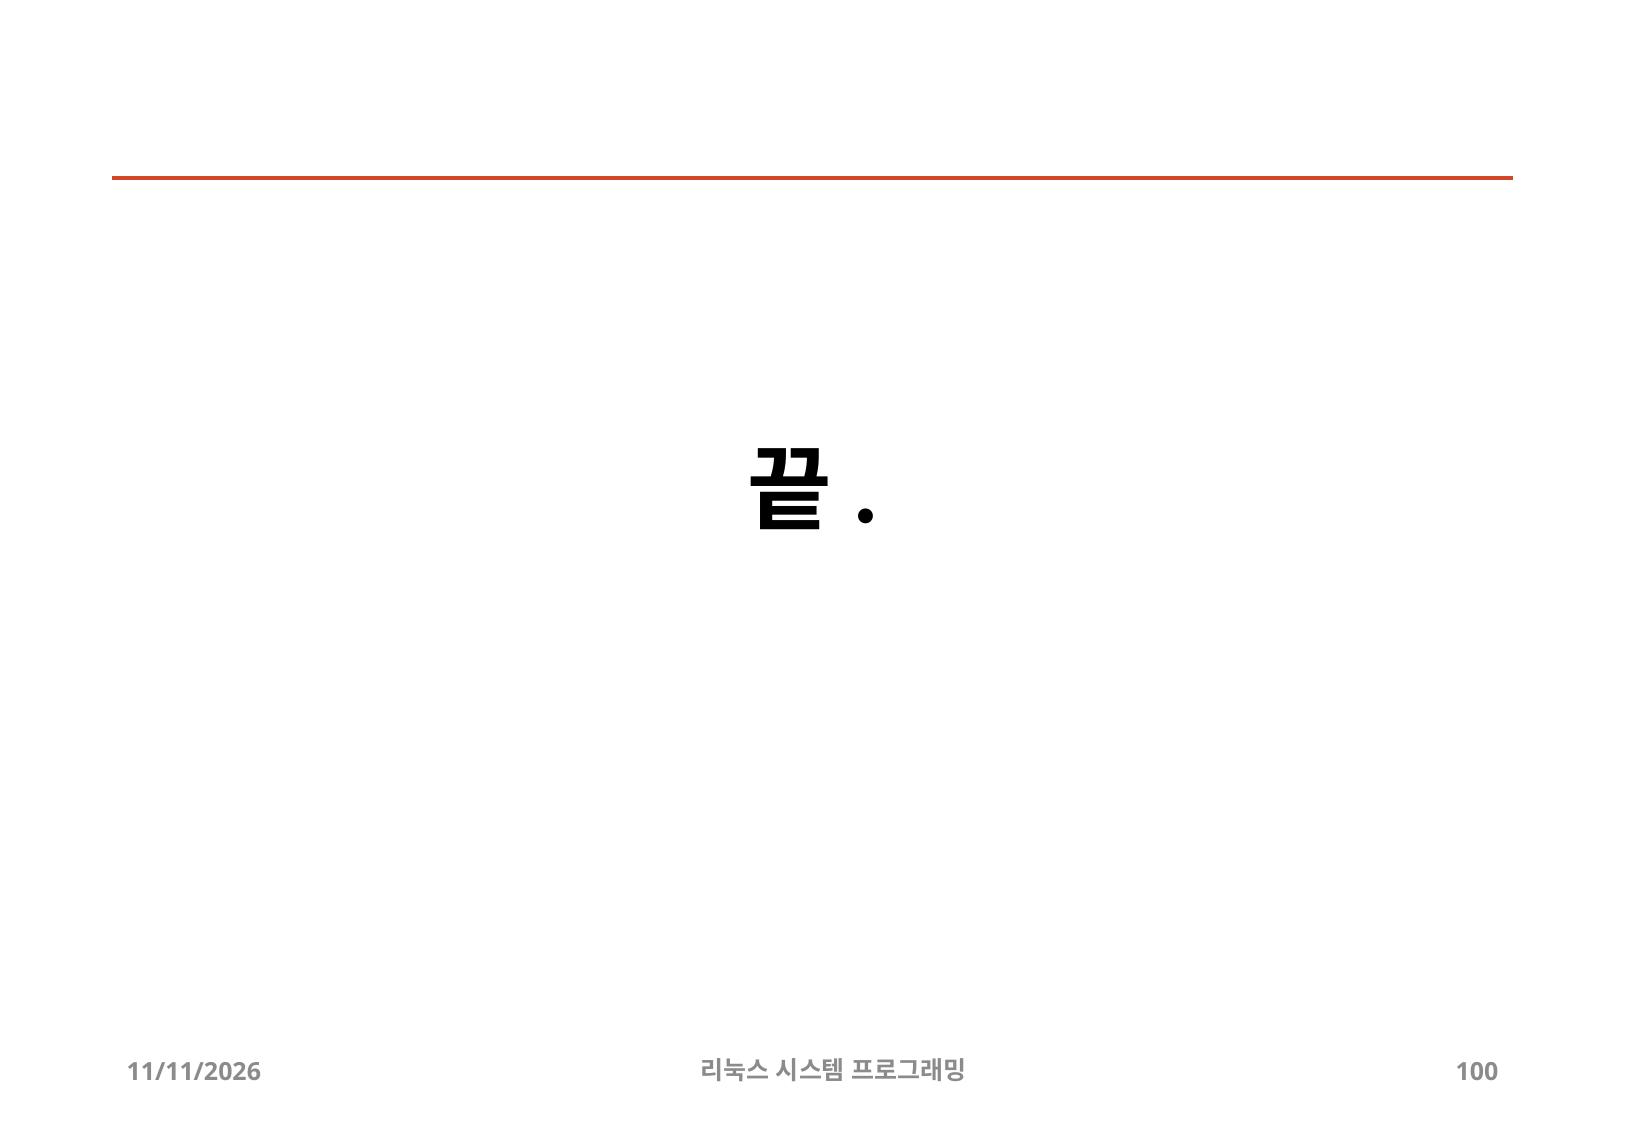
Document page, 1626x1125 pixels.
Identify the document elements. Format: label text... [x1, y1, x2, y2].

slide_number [111, 1042, 303, 1103]
title 끝. [111, 384, 1514, 602]
footer 리눅스 시스템 프로그래밍 [667, 1042, 1000, 1103]
slide_number 100 [1433, 1042, 1514, 1103]
